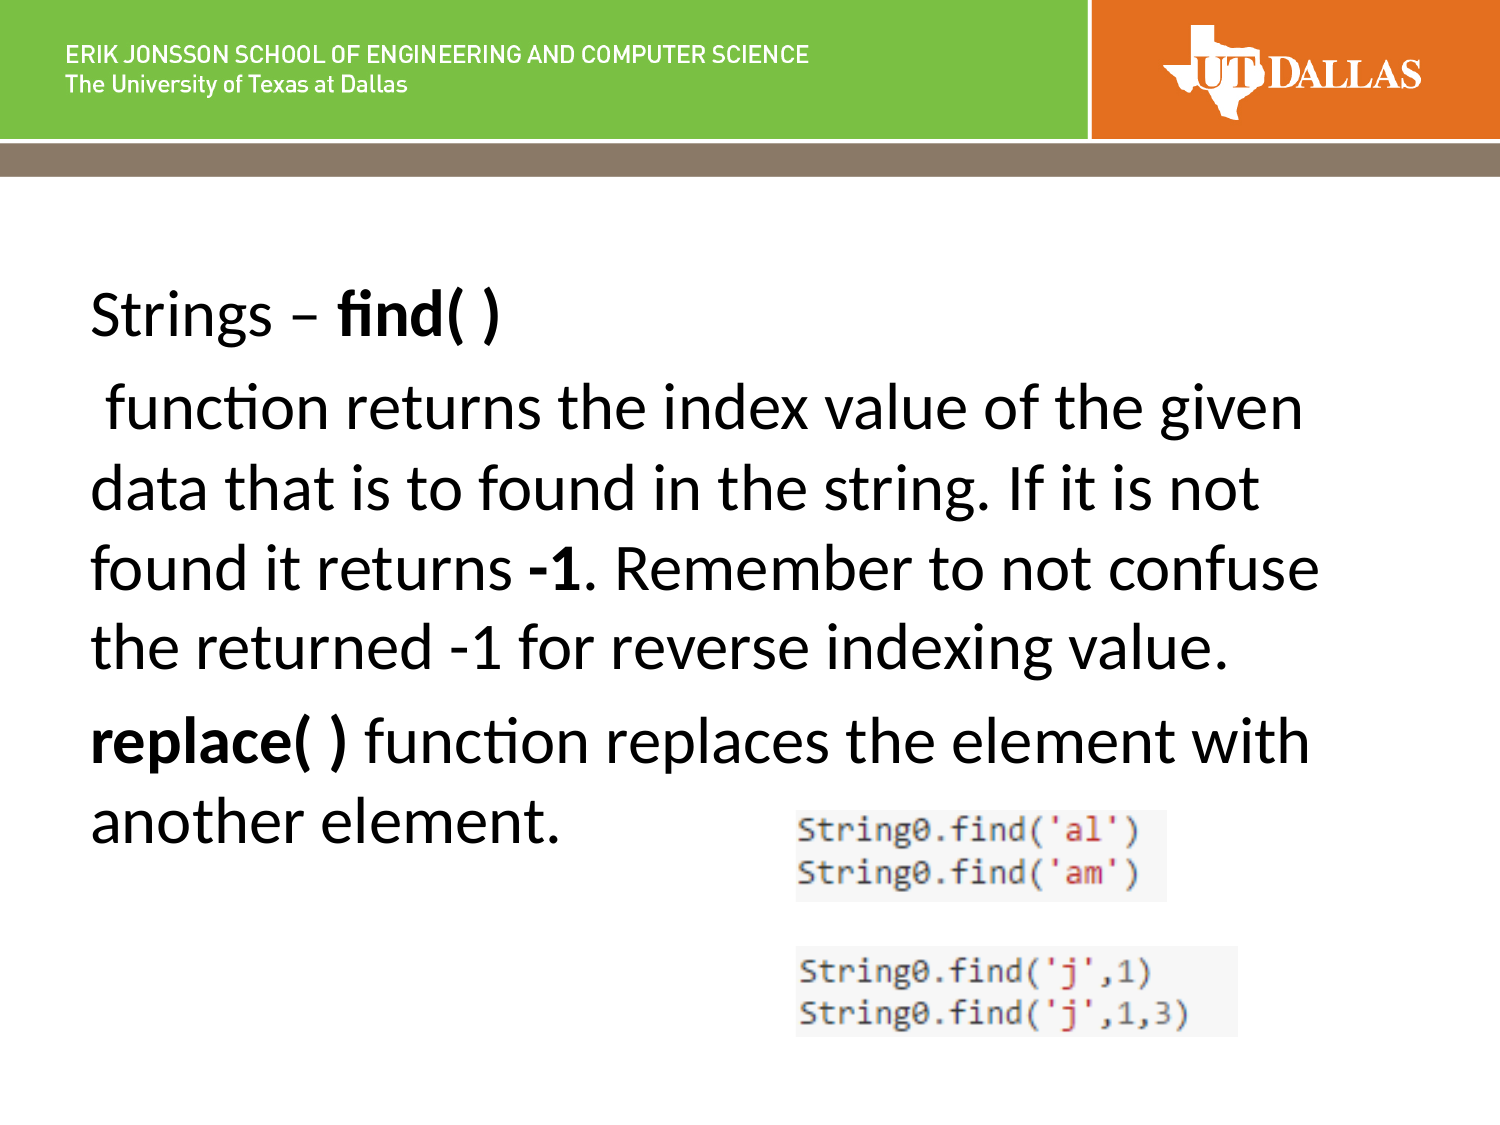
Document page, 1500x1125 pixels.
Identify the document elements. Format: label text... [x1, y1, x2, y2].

picture [0, 0, 1500, 1125]
list Strings – find( ) function returns the index value of the given data that is to found in the string. If it is not found it returns -1. Remember to not confuse the returned -1 for reverse indexing value. replace( ) function replaces the element with another element. [75, 262, 1425, 1005]
